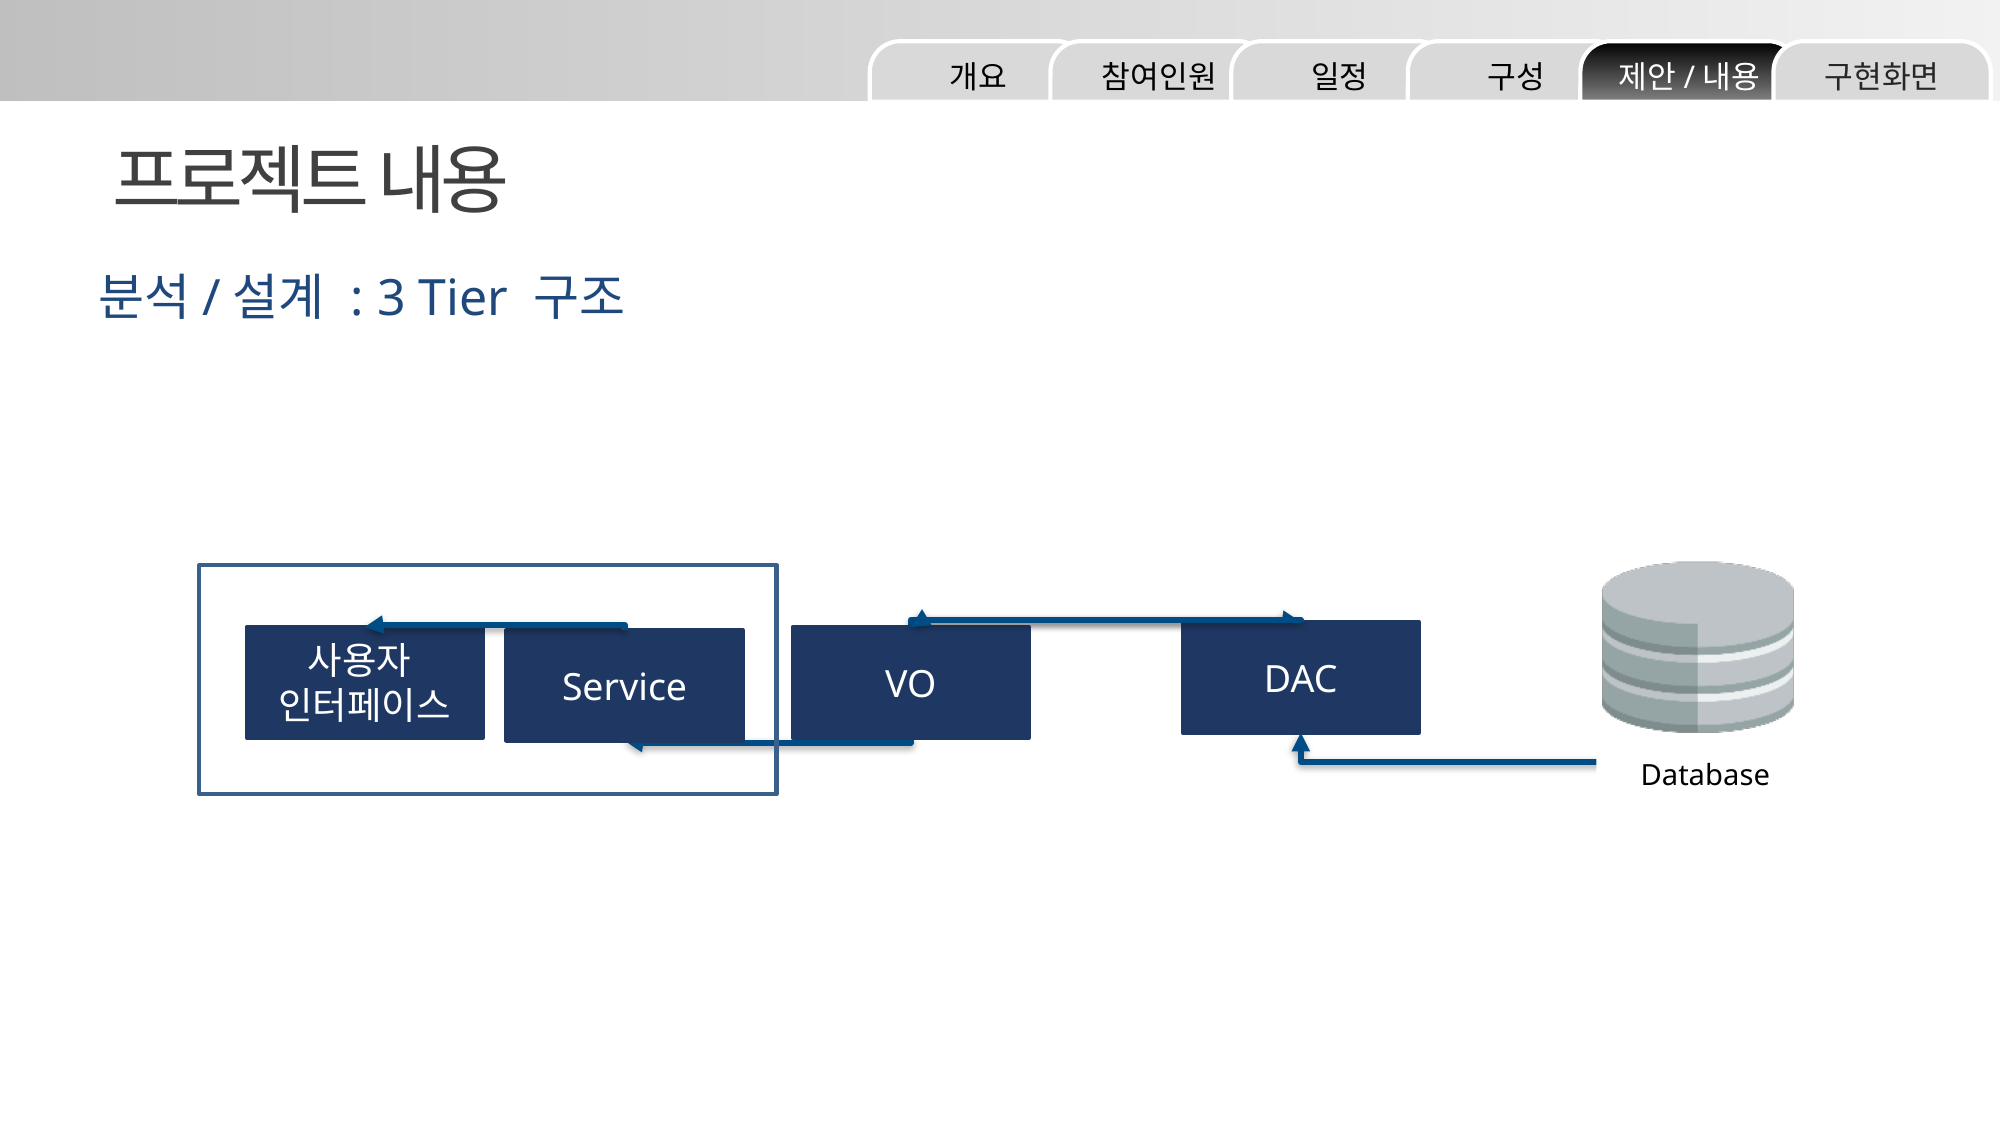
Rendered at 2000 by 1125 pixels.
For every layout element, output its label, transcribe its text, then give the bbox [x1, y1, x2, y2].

text_box 프로젝트 내용 [97, 125, 525, 231]
text_box [0, 0, 1394, 103]
text_box [53, 358, 1899, 1118]
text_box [1399, 0, 1461, 554]
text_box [199, 554, 1826, 812]
text_box [1465, 0, 2000, 103]
text_box 분석/설계 : 3 Tier 구조 [83, 270, 1354, 321]
